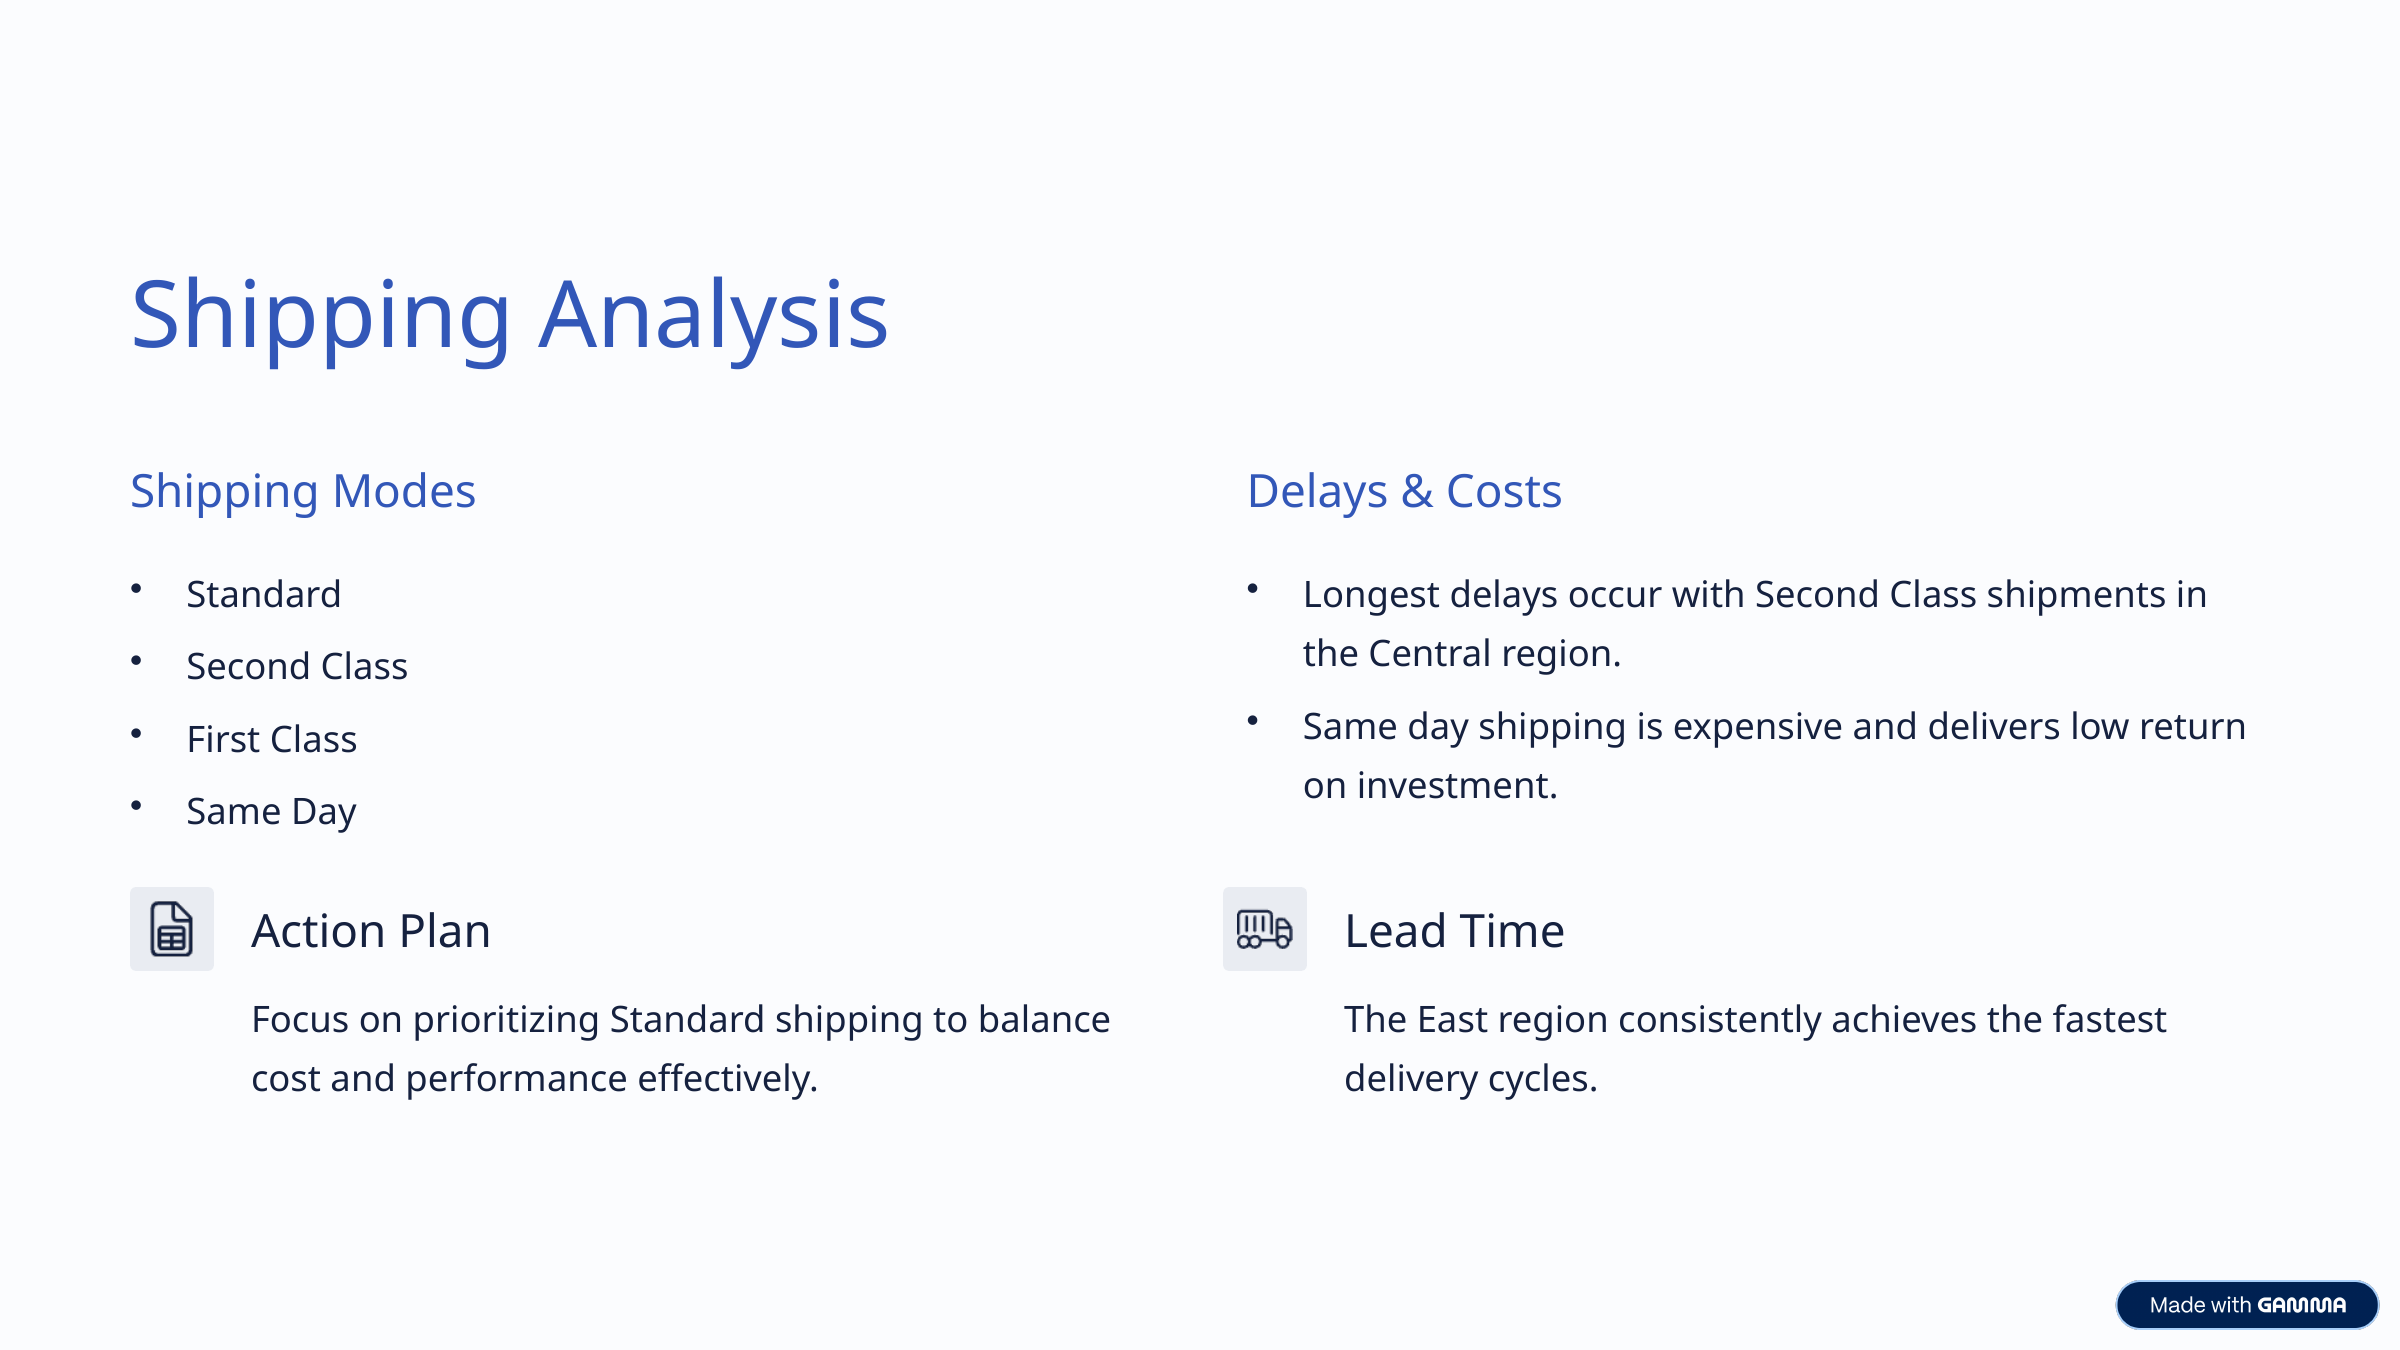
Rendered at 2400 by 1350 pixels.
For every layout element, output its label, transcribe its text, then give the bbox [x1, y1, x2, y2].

text_box First Class [130, 700, 1155, 760]
text_box Second Class [130, 627, 1155, 688]
text_box [1223, 887, 1307, 971]
text_box Shipping Analysis [130, 250, 1061, 367]
text_box Longest delays occur with Second Class shipments in the Central region. [1246, 555, 2271, 675]
text_box [130, 887, 214, 971]
picture [2106, 1271, 2389, 1339]
picture [1237, 894, 1293, 964]
text_box The East region consistently achieves the fastest delivery cycles. [1344, 980, 2270, 1100]
text_box Delays & Costs [1246, 459, 1712, 518]
text_box Standard [130, 555, 1155, 615]
text_box Same Day [130, 772, 1155, 833]
text_box Shipping Modes [130, 459, 596, 518]
text_box Lead Time [1344, 899, 1810, 958]
text_box Same day shipping is expensive and delivers low return on investment. [1246, 687, 2271, 807]
picture [144, 894, 200, 964]
text_box Action Plan [251, 899, 717, 958]
text_box Focus on prioritizing Standard shipping to balance cost and performance effectively. [251, 980, 1177, 1100]
